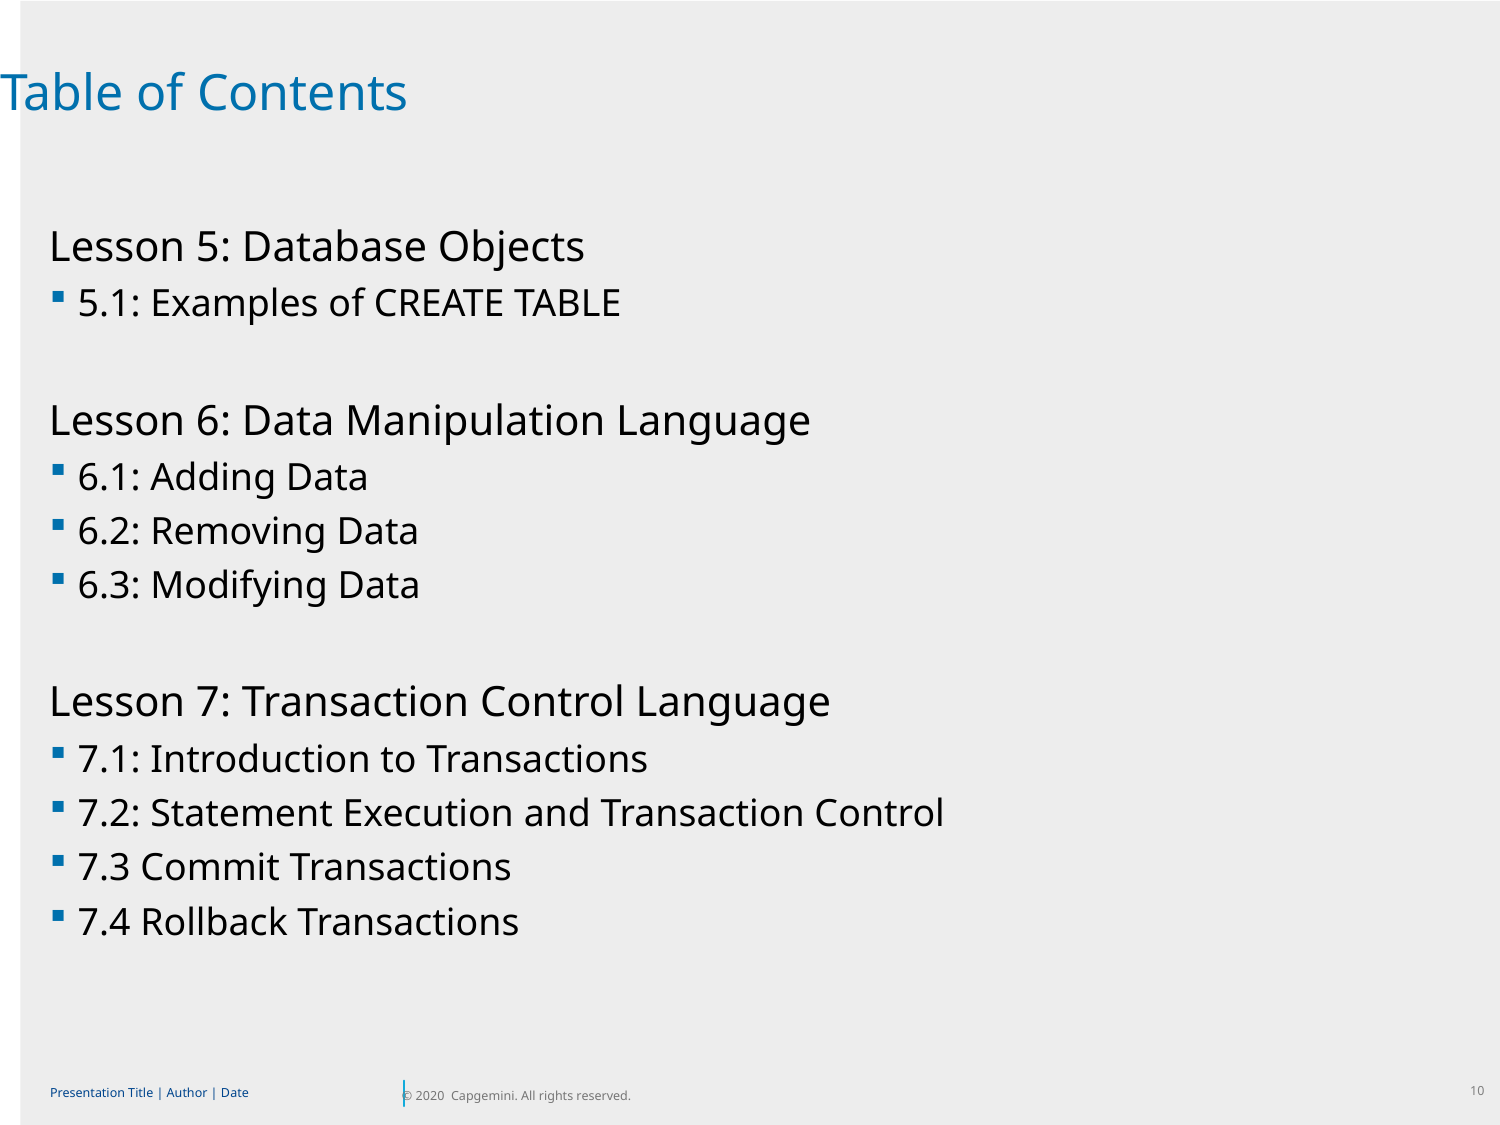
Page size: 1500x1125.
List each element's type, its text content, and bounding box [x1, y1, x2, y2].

list Lesson 5: Database Objects 5.1: Examples of CREATE TABLE Lesson 6: Data Manipulation Language 6.1: Adding Data 6.2: Removing Data 6.3: Modifying Data Lesson 7: Transaction Control Language 7.1: Introduction to Transactions 7.2: Statement Execution and Transaction Control 7.3 Commit Transactions 7.4 Rollback Transactions [48, 220, 1500, 982]
title Table of Contents [0, 67, 1400, 209]
